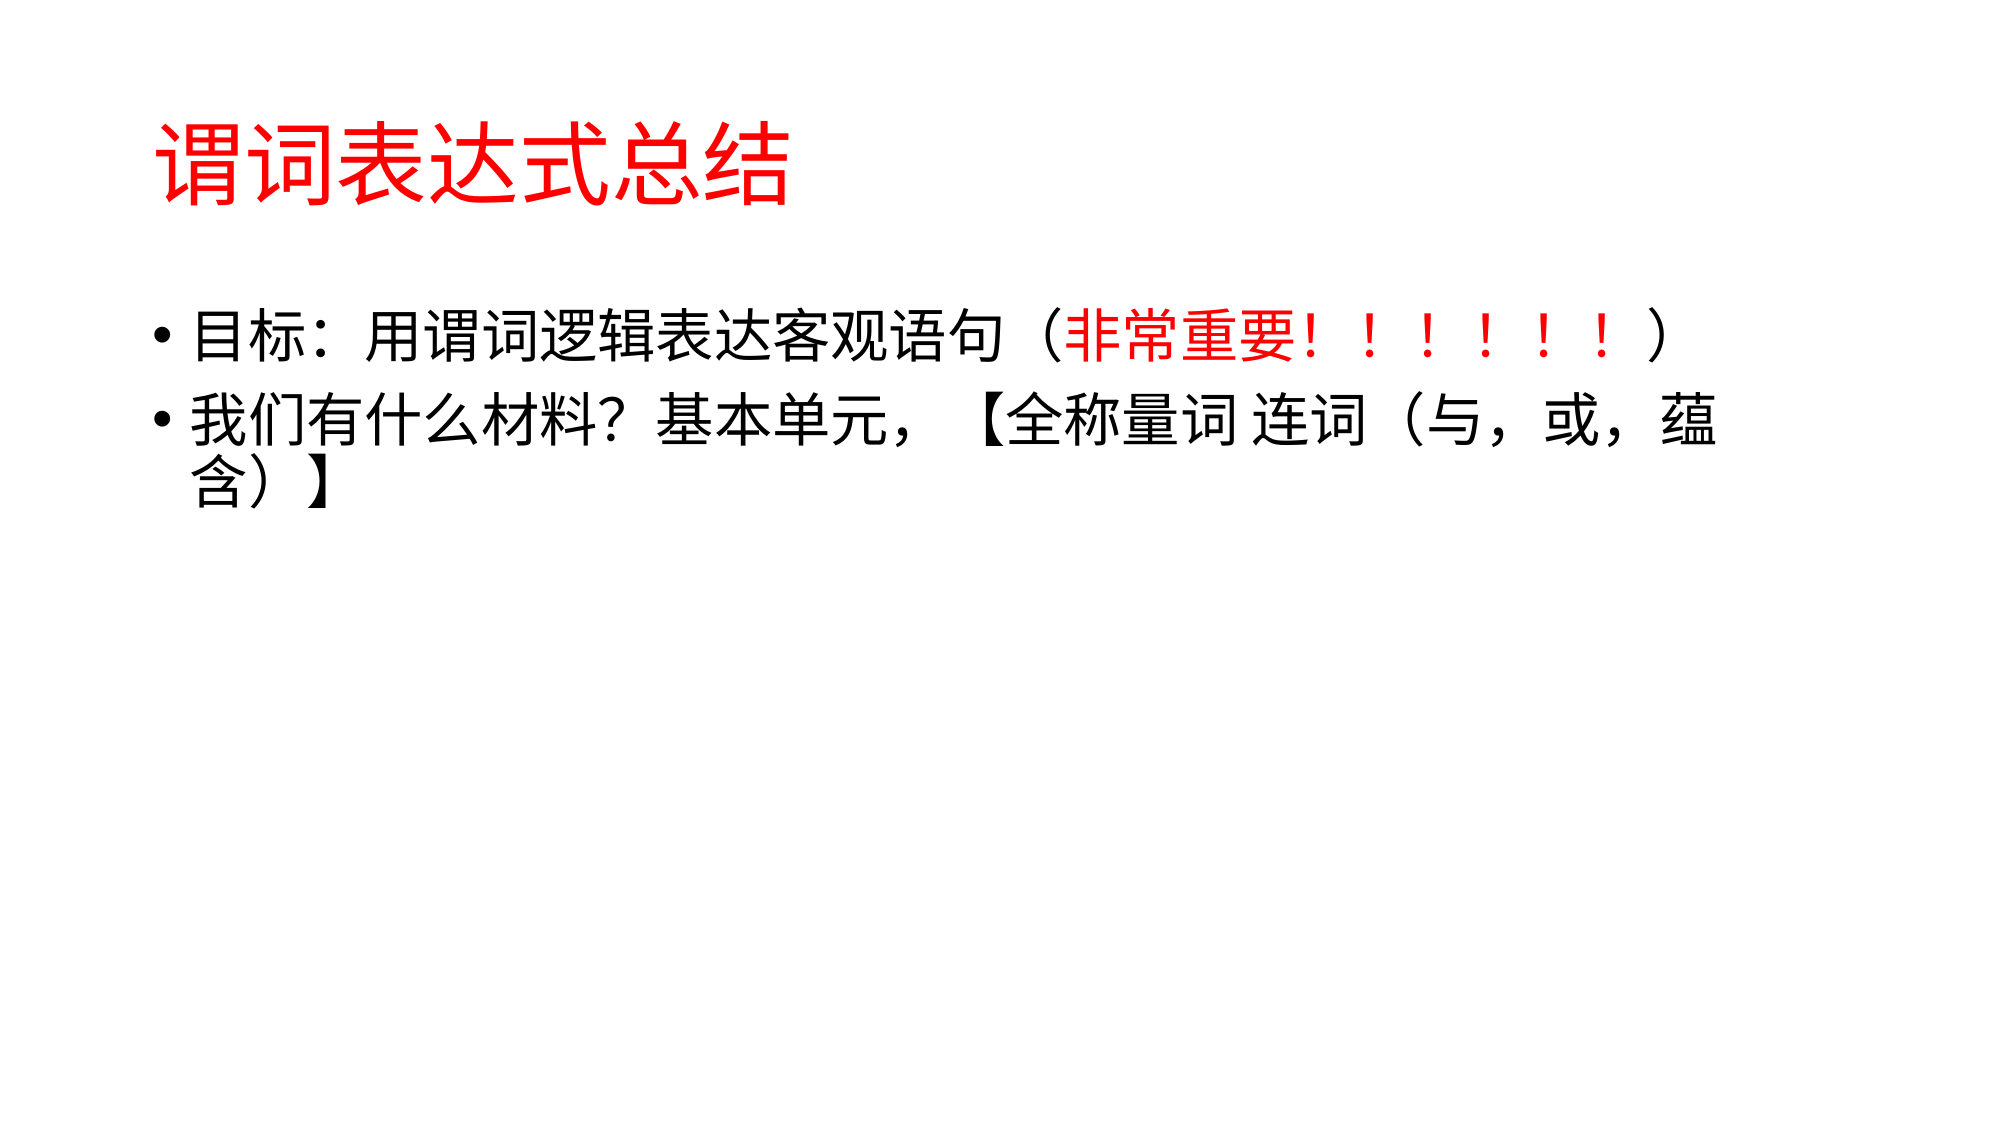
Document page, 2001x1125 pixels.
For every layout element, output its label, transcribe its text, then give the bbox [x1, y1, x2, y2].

list 目标：用谓词逻辑表达客观语句（非常重要！！！！！！） 我们有什么材料？基本单元，【全称量词 连词（与，或，蕴含）】 [137, 299, 1863, 1014]
title 谓词表达式总结 [137, 59, 1863, 278]
